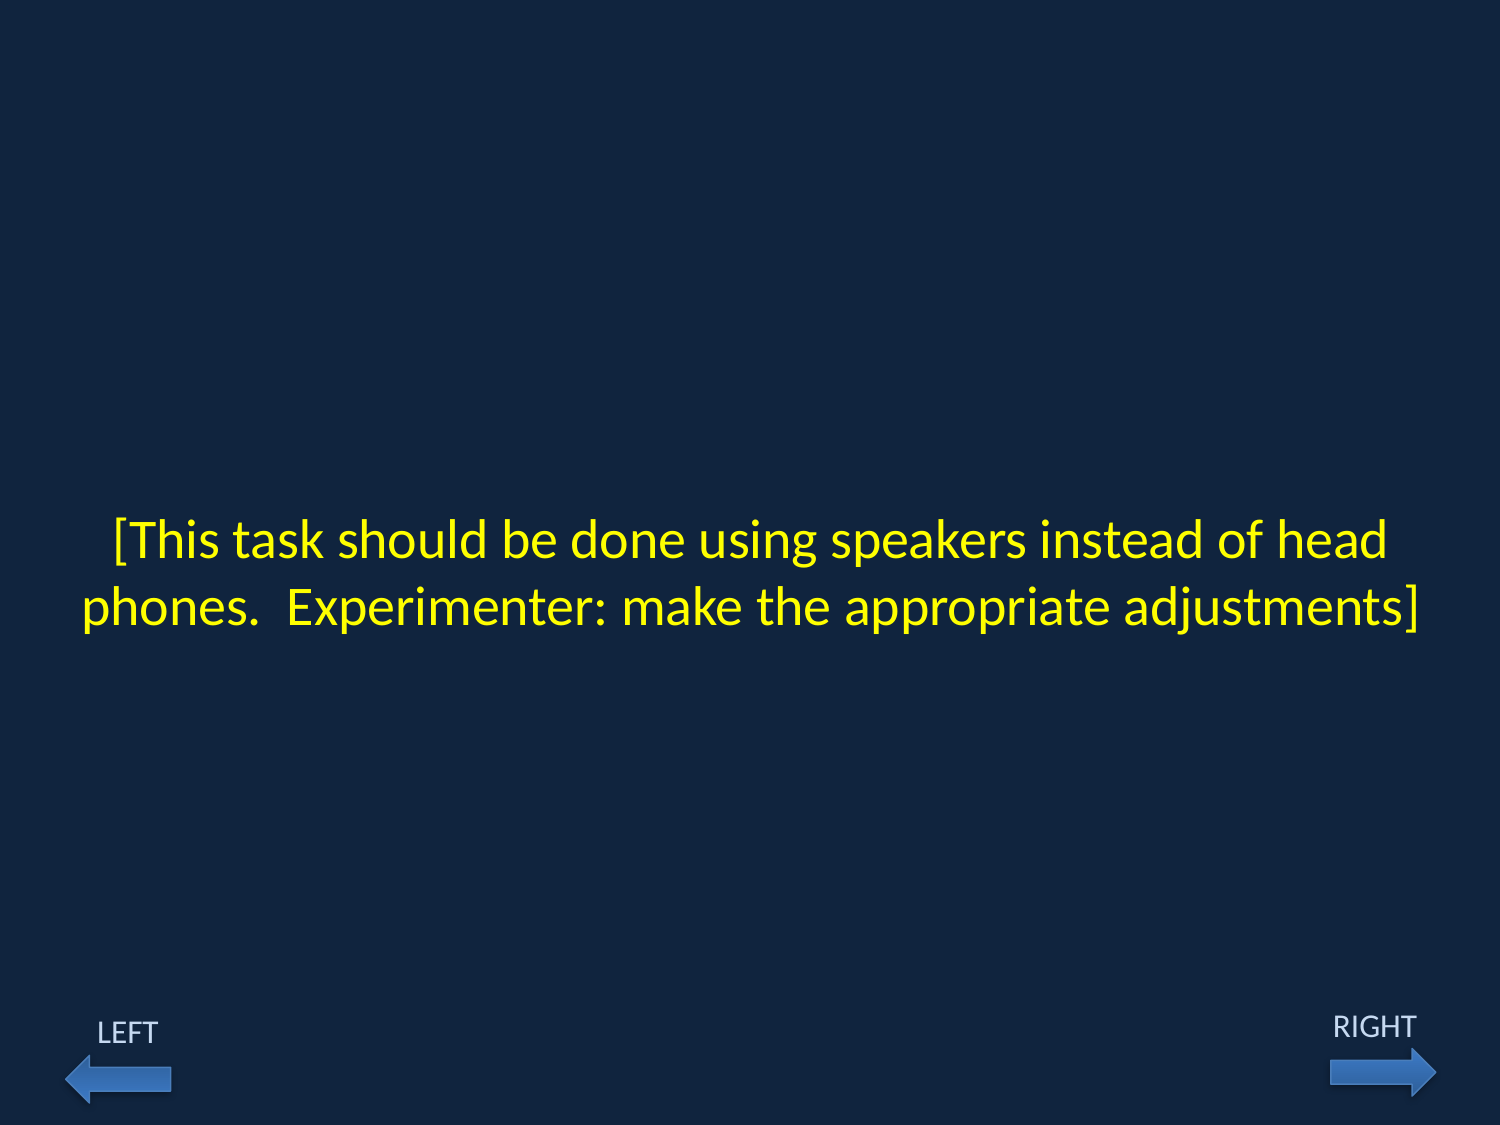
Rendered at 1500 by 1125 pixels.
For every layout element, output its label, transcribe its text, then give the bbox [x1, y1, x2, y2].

text_box [65, 1054, 172, 1104]
text_box RIGHT [1249, 996, 1500, 1125]
text_box LEFT [2, 1003, 254, 1125]
text_box [1330, 1047, 1437, 1097]
list [This task should be done using speakers instead of head phones. Experimenter: make the appropriate adjustments] [2, 26, 1500, 1125]
